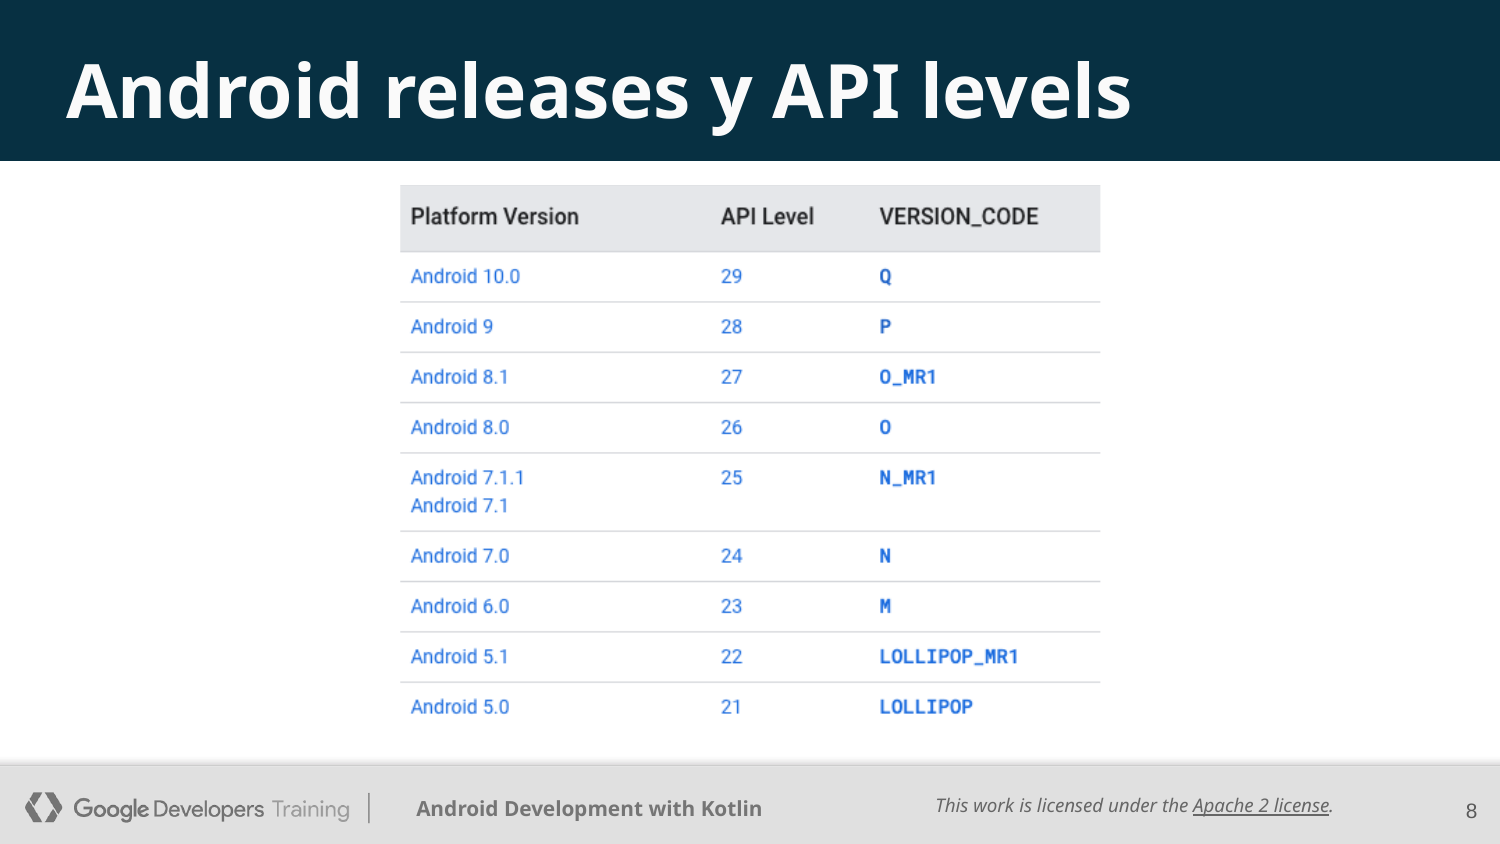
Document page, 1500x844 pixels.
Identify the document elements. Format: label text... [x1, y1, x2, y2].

picture [0, 161, 1500, 844]
title Android releases y API levels [51, 28, 1449, 122]
slide_number 8 [1402, 777, 1493, 842]
